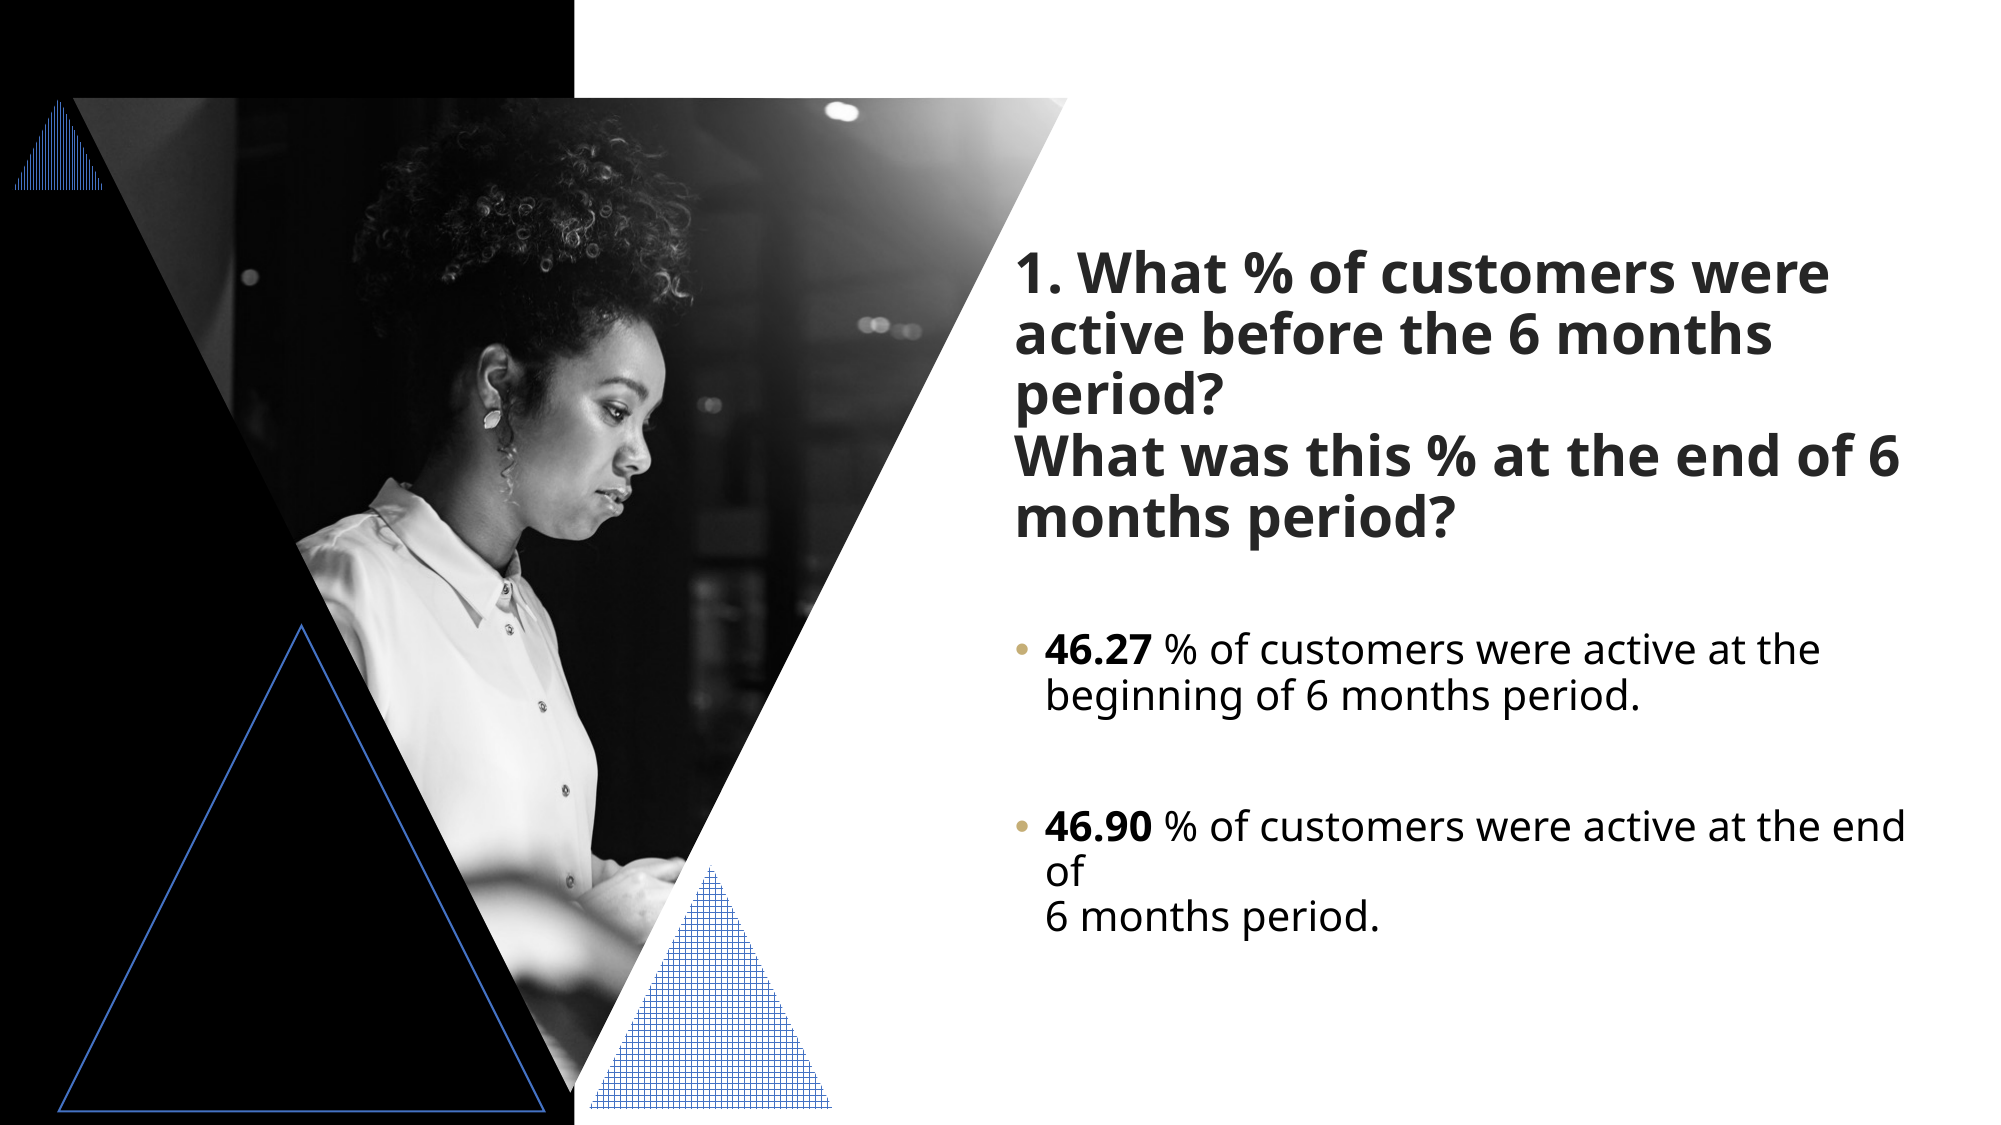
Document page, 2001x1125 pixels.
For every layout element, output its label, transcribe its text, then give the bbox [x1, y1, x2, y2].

title 1. What % of customers were active before the 6 months period? What was this % at the end of 6 months period? [1068, 235, 1946, 557]
picture [72, 97, 1068, 1093]
list 46.27 % of customers were active at the beginning of 6 months period. 46.90 % of customers were active at the end of 6 months period. [1068, 621, 1930, 967]
